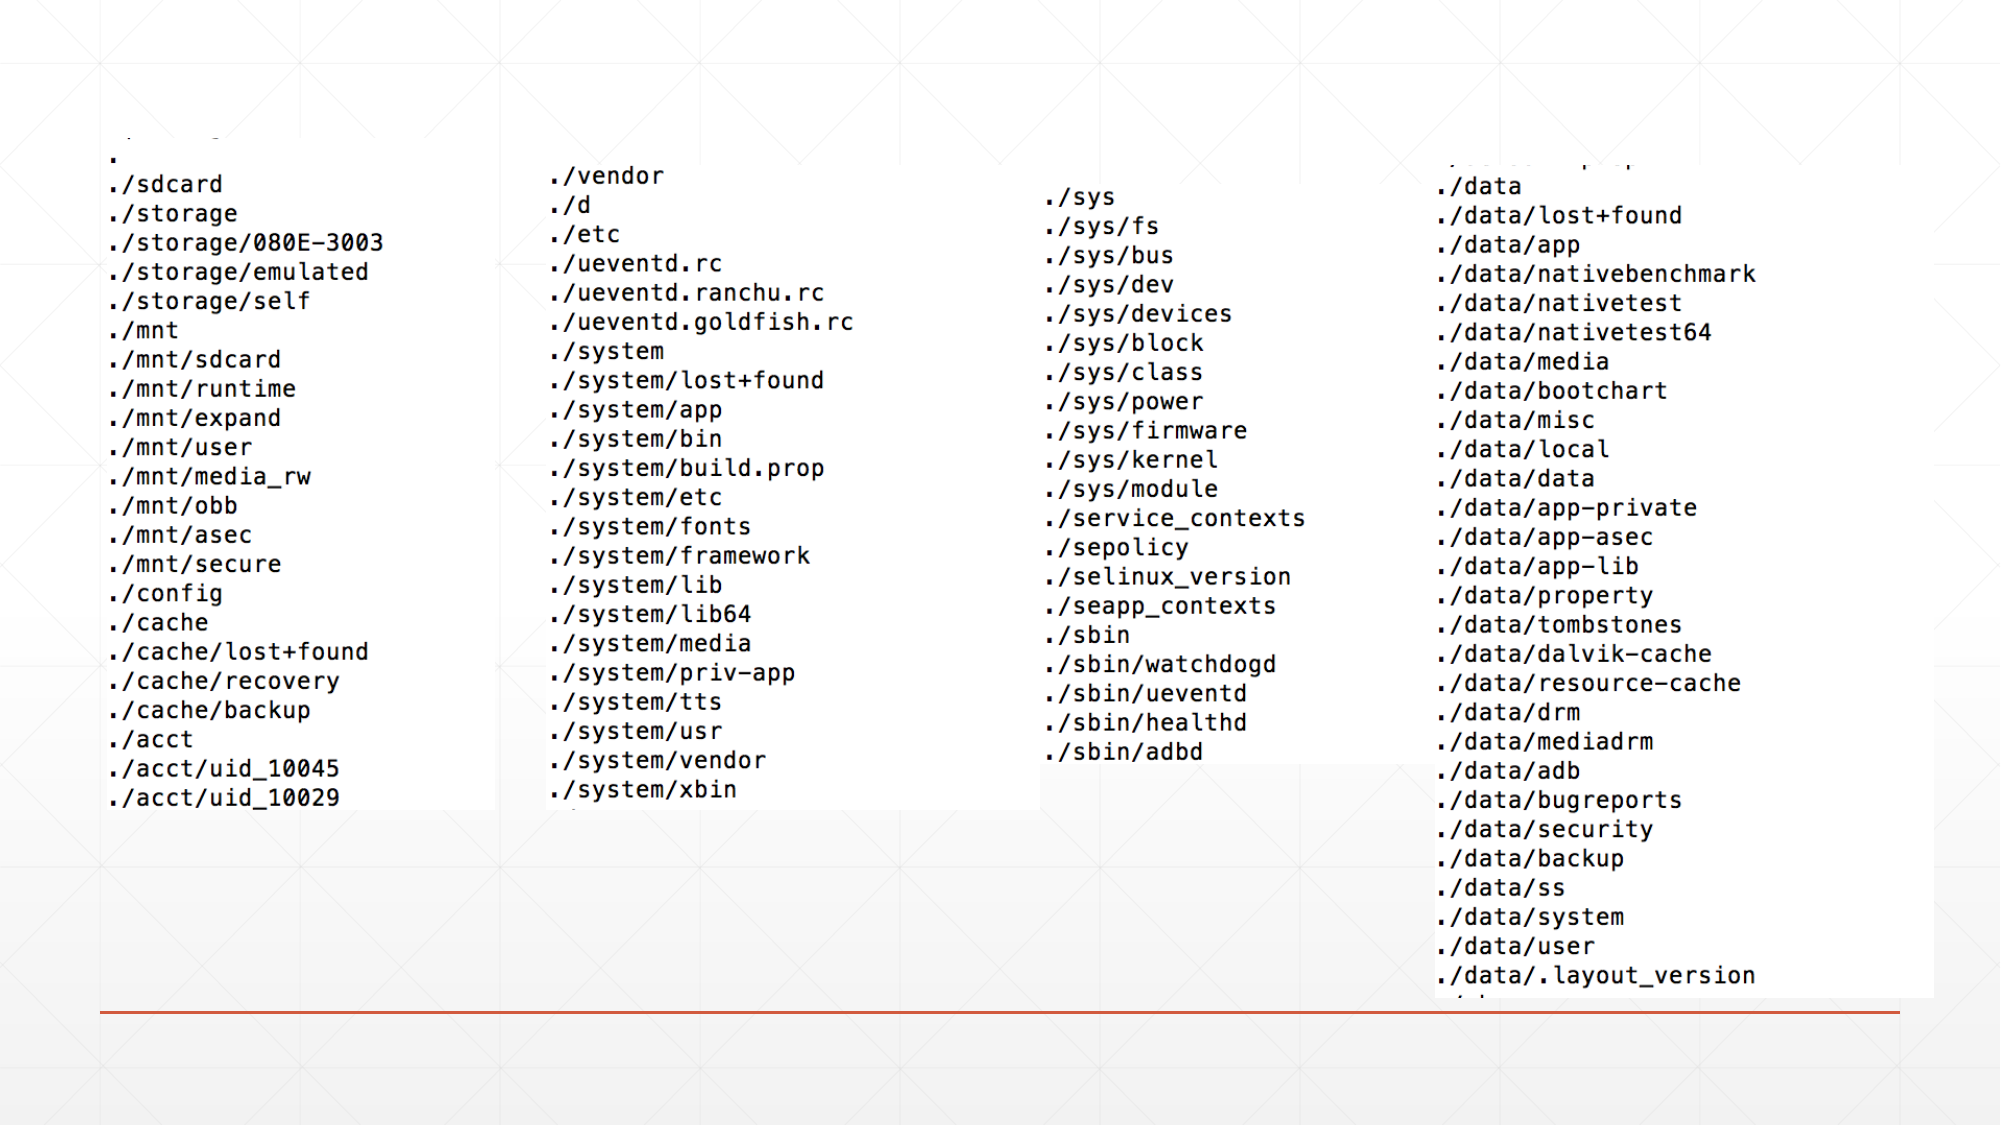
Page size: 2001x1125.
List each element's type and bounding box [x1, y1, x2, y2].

picture [107, 138, 495, 810]
picture [546, 165, 1934, 998]
